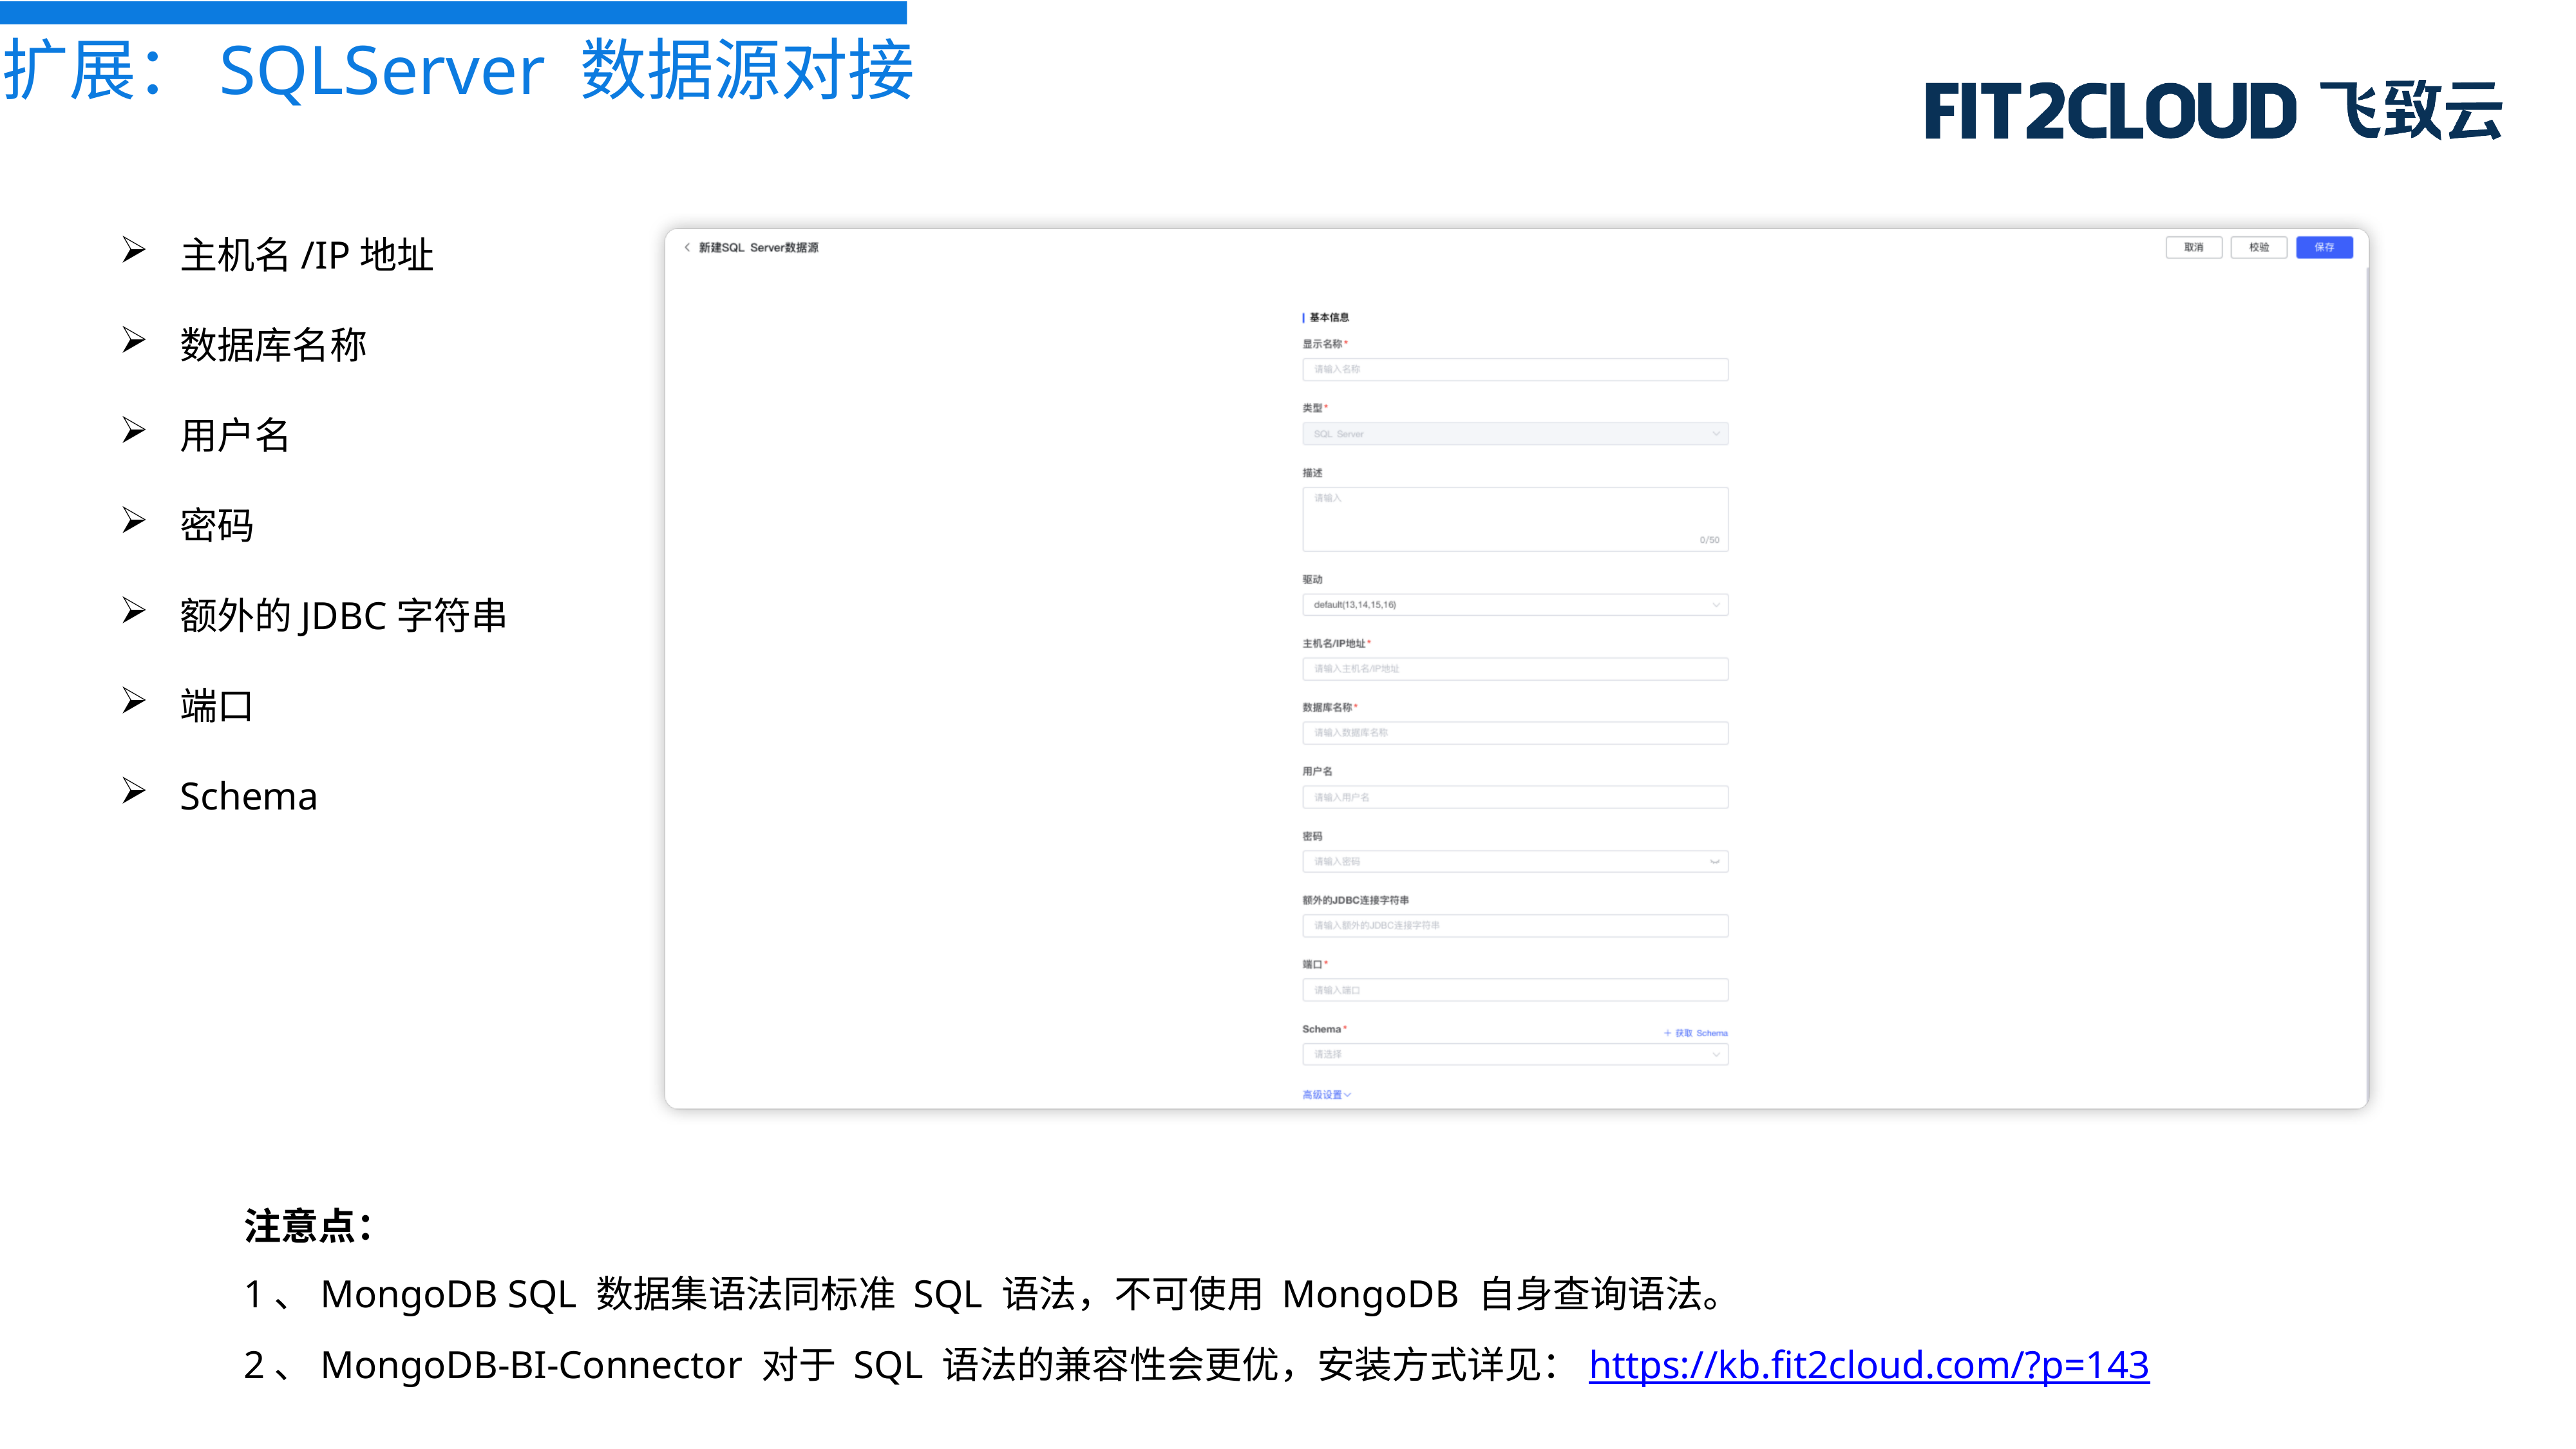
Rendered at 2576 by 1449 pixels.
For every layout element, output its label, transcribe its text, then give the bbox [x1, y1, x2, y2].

picture [1926, 80, 2503, 140]
text_box 注意点： 1、MongoDB SQL 数据集语法同标准 SQL 语法，不可使用 MongoDB 自身查询语法。 2、MongoDB-BI-Connector 对于 SQL 语法的兼容性会更优，安装方式详见：https://kb.fit2cloud.com/?p=143 [236, 1172, 2340, 1399]
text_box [0, 1, 998, 119]
picture [649, 213, 2385, 1125]
text_box 主机名/IP地址 数据库名称 用户名 密码 额外的JDBC字符串 端口 Schema [111, 178, 1139, 825]
